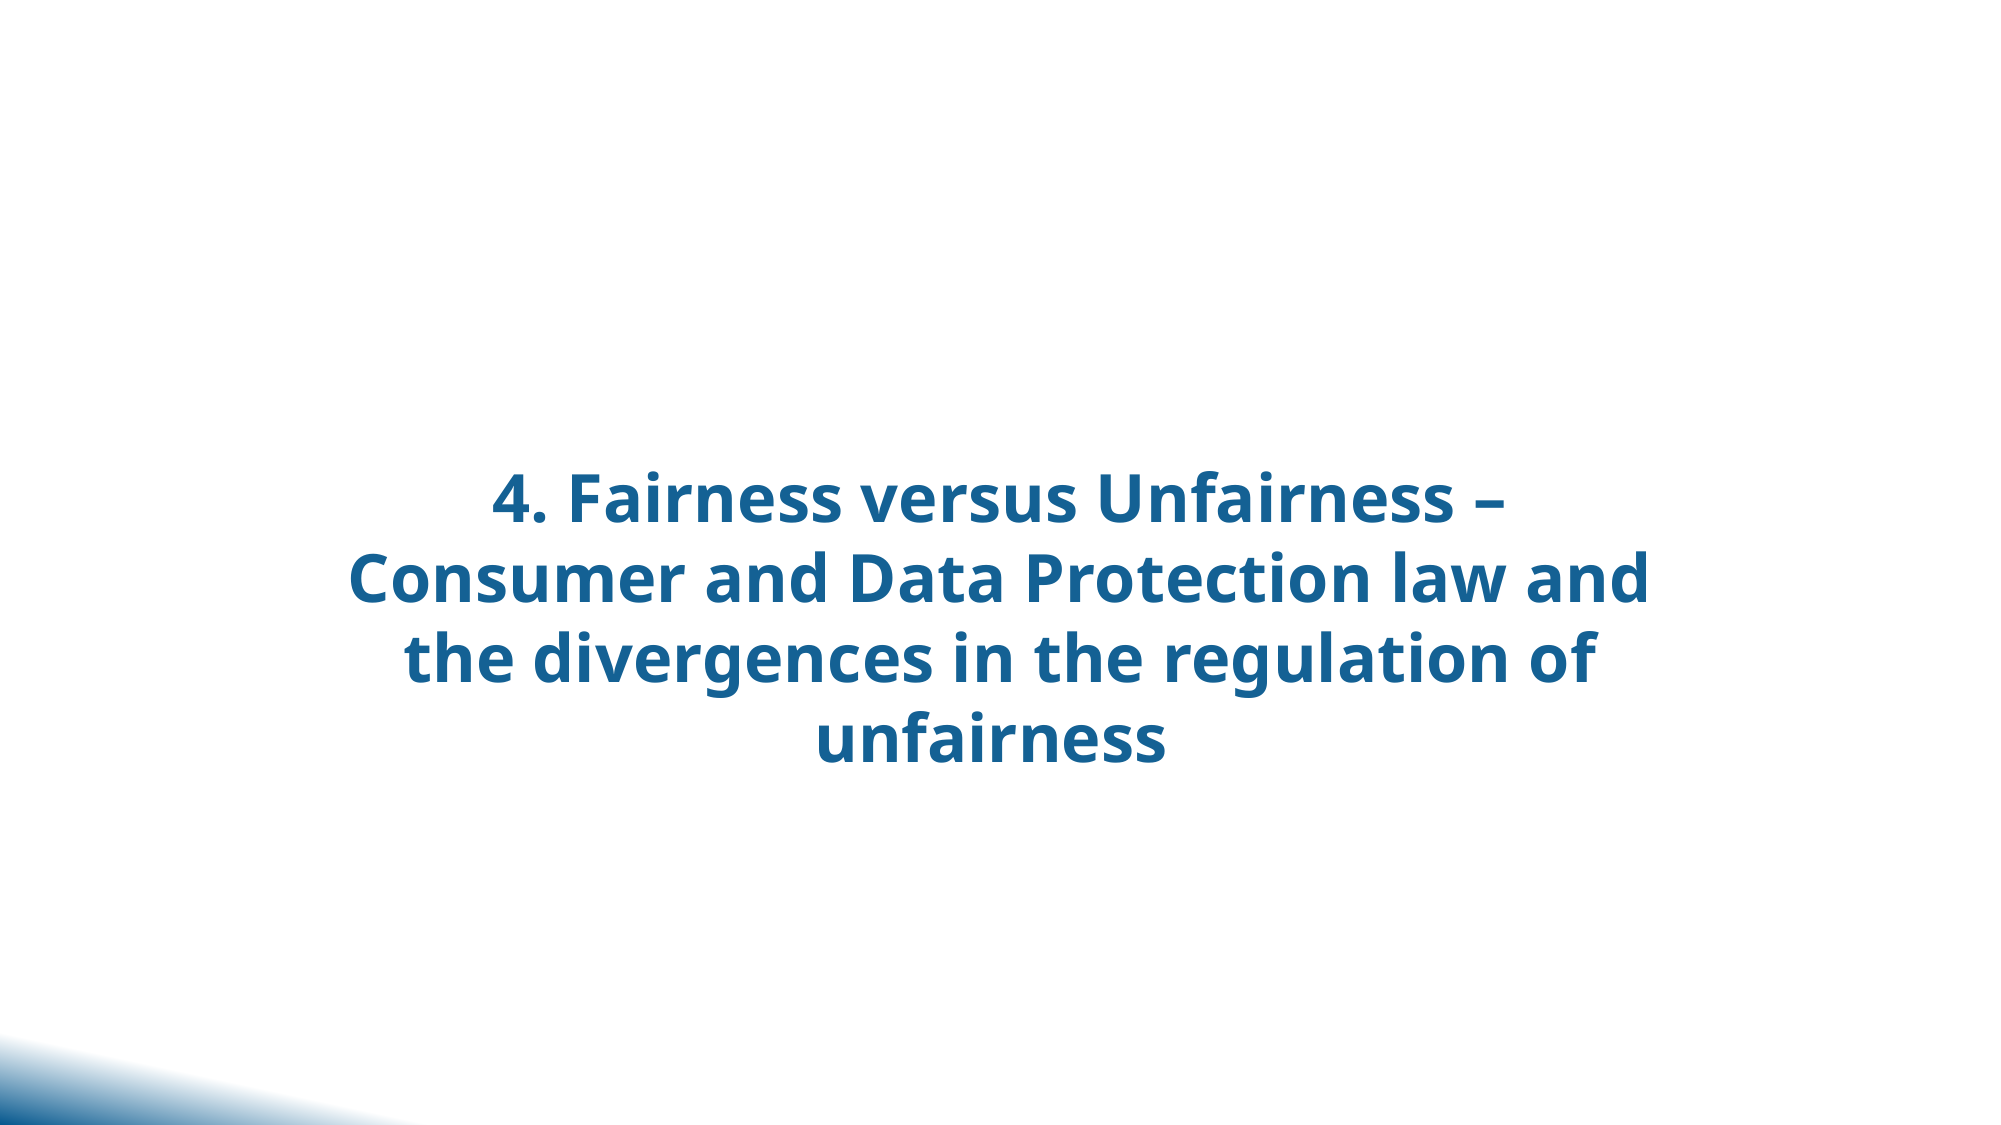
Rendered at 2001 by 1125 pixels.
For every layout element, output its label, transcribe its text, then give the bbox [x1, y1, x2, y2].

text_box 4. Fairness versus Unfairness – Consumer and Data Protection law and the divergences in the regulation of unfairness [320, 448, 1680, 784]
